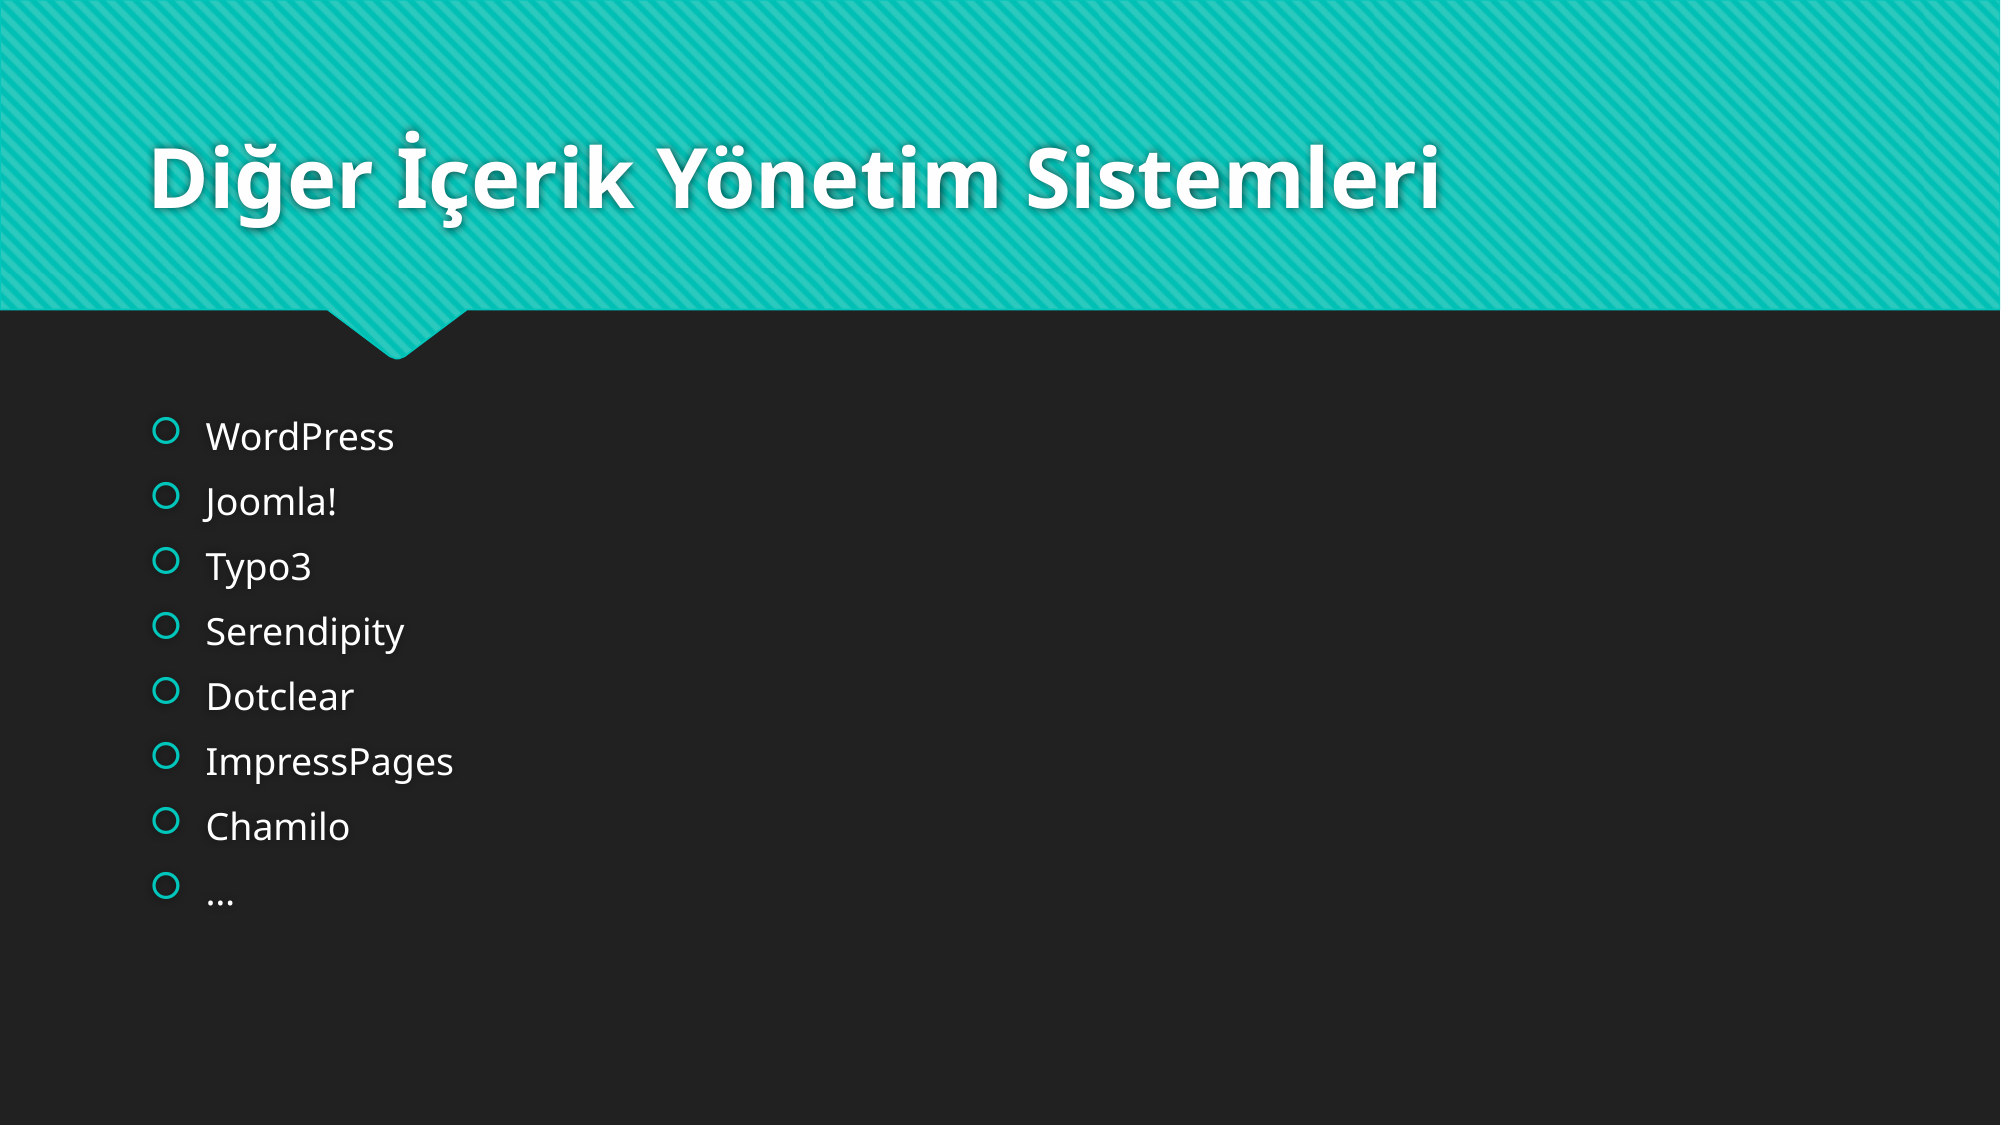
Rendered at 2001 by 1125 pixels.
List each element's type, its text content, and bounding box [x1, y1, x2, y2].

title Diğer İçerik Yönetim Sistemleri [132, 73, 1868, 233]
list WordPress Joomla! Typo3 Serendipity Dotclear ImpressPages Chamilo … [134, 364, 1866, 962]
